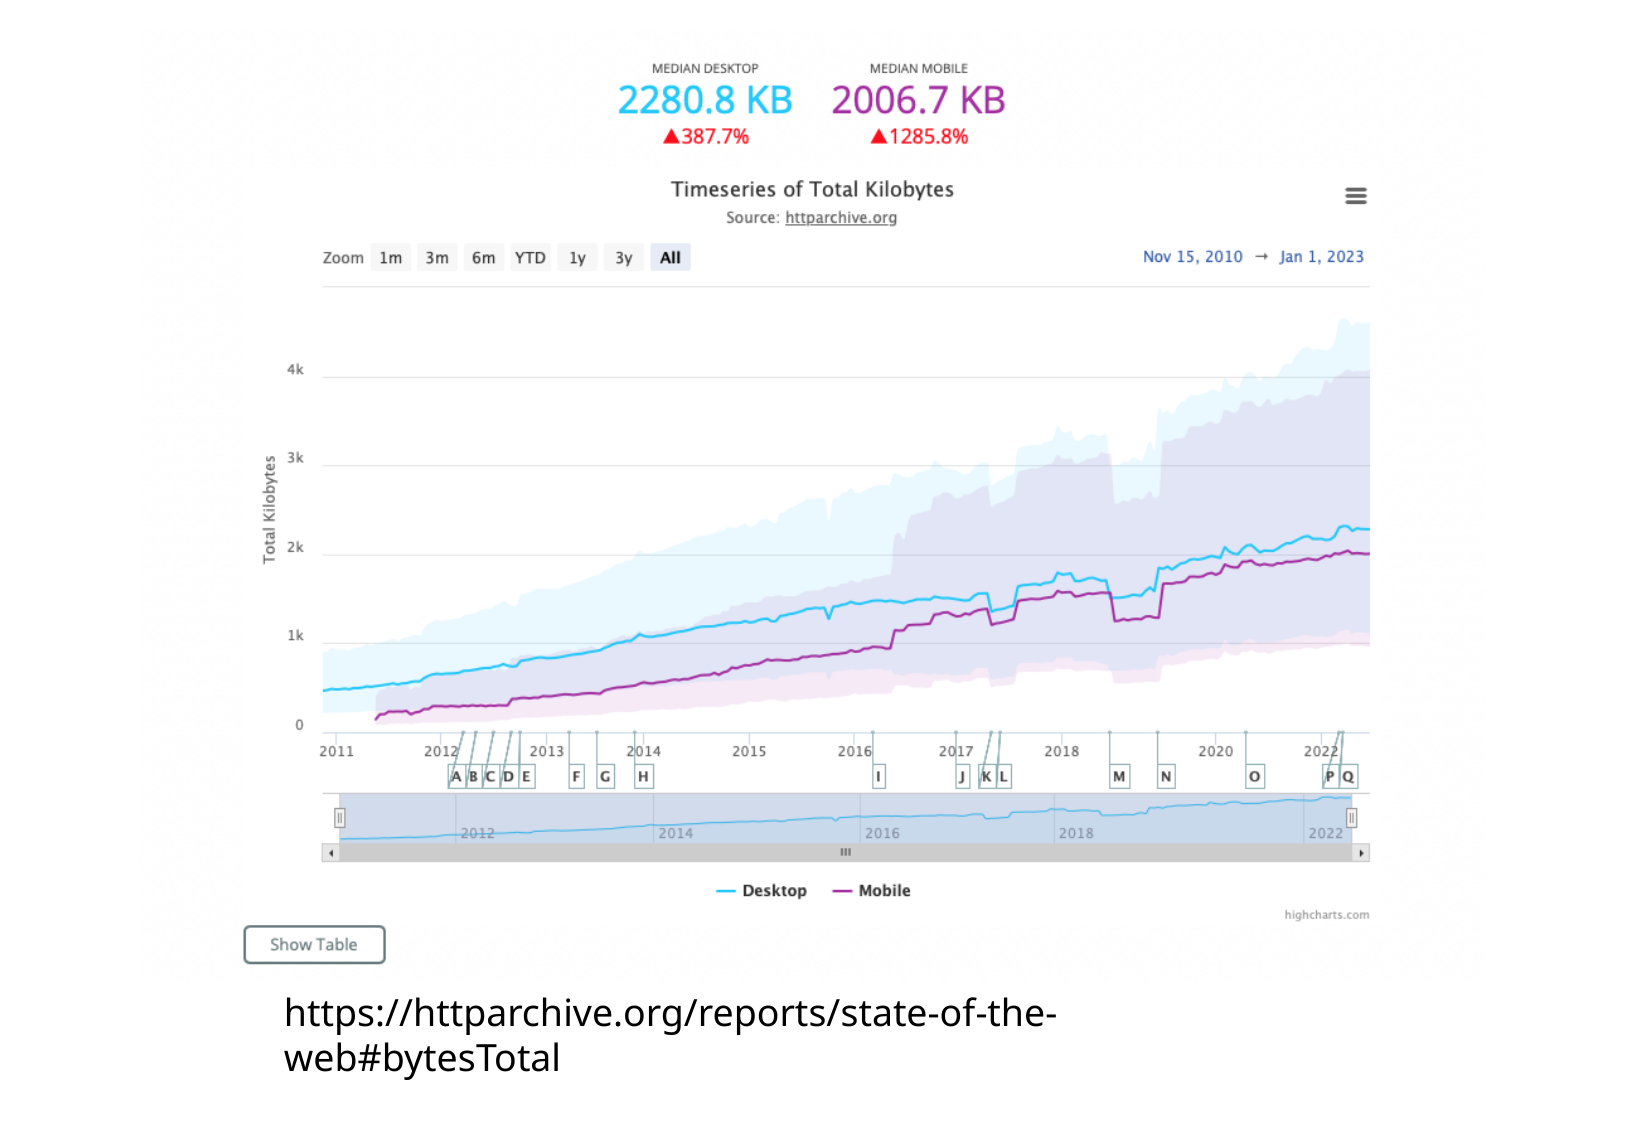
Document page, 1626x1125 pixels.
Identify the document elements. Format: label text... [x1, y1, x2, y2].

text_box https://httparchive.org/reports/state-of-the-web#bytesTotal [269, 991, 1236, 1087]
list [139, 29, 1486, 982]
